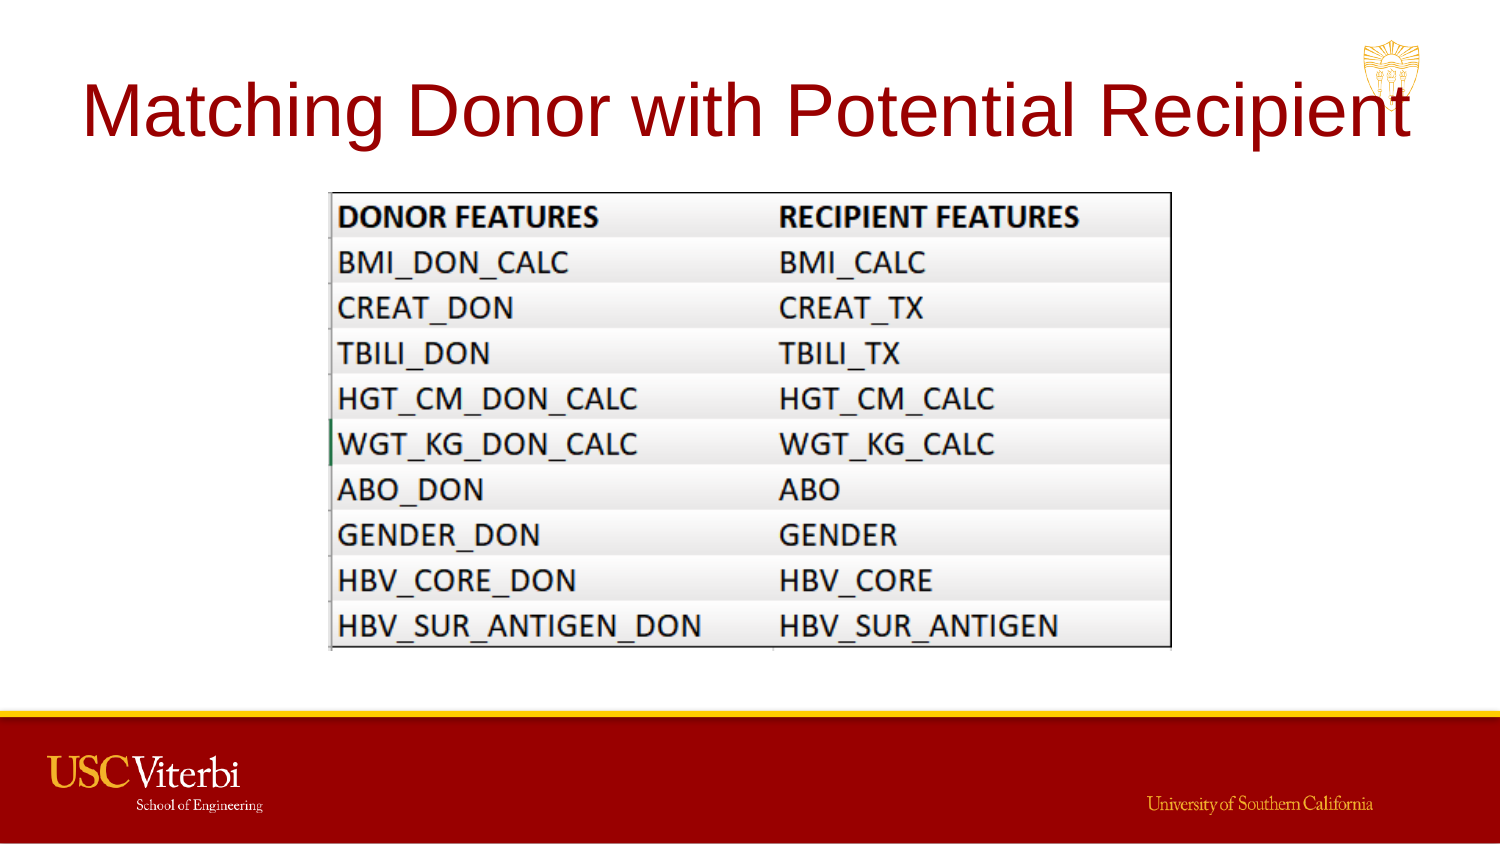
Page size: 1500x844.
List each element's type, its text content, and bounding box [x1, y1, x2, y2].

picture [1147, 800, 1373, 815]
text_box Matching Donor with Potential Recipient [61, 65, 1432, 148]
picture [1345, 29, 1438, 122]
picture [328, 192, 1172, 651]
text_box [88, 174, 1432, 800]
picture [47, 755, 263, 813]
